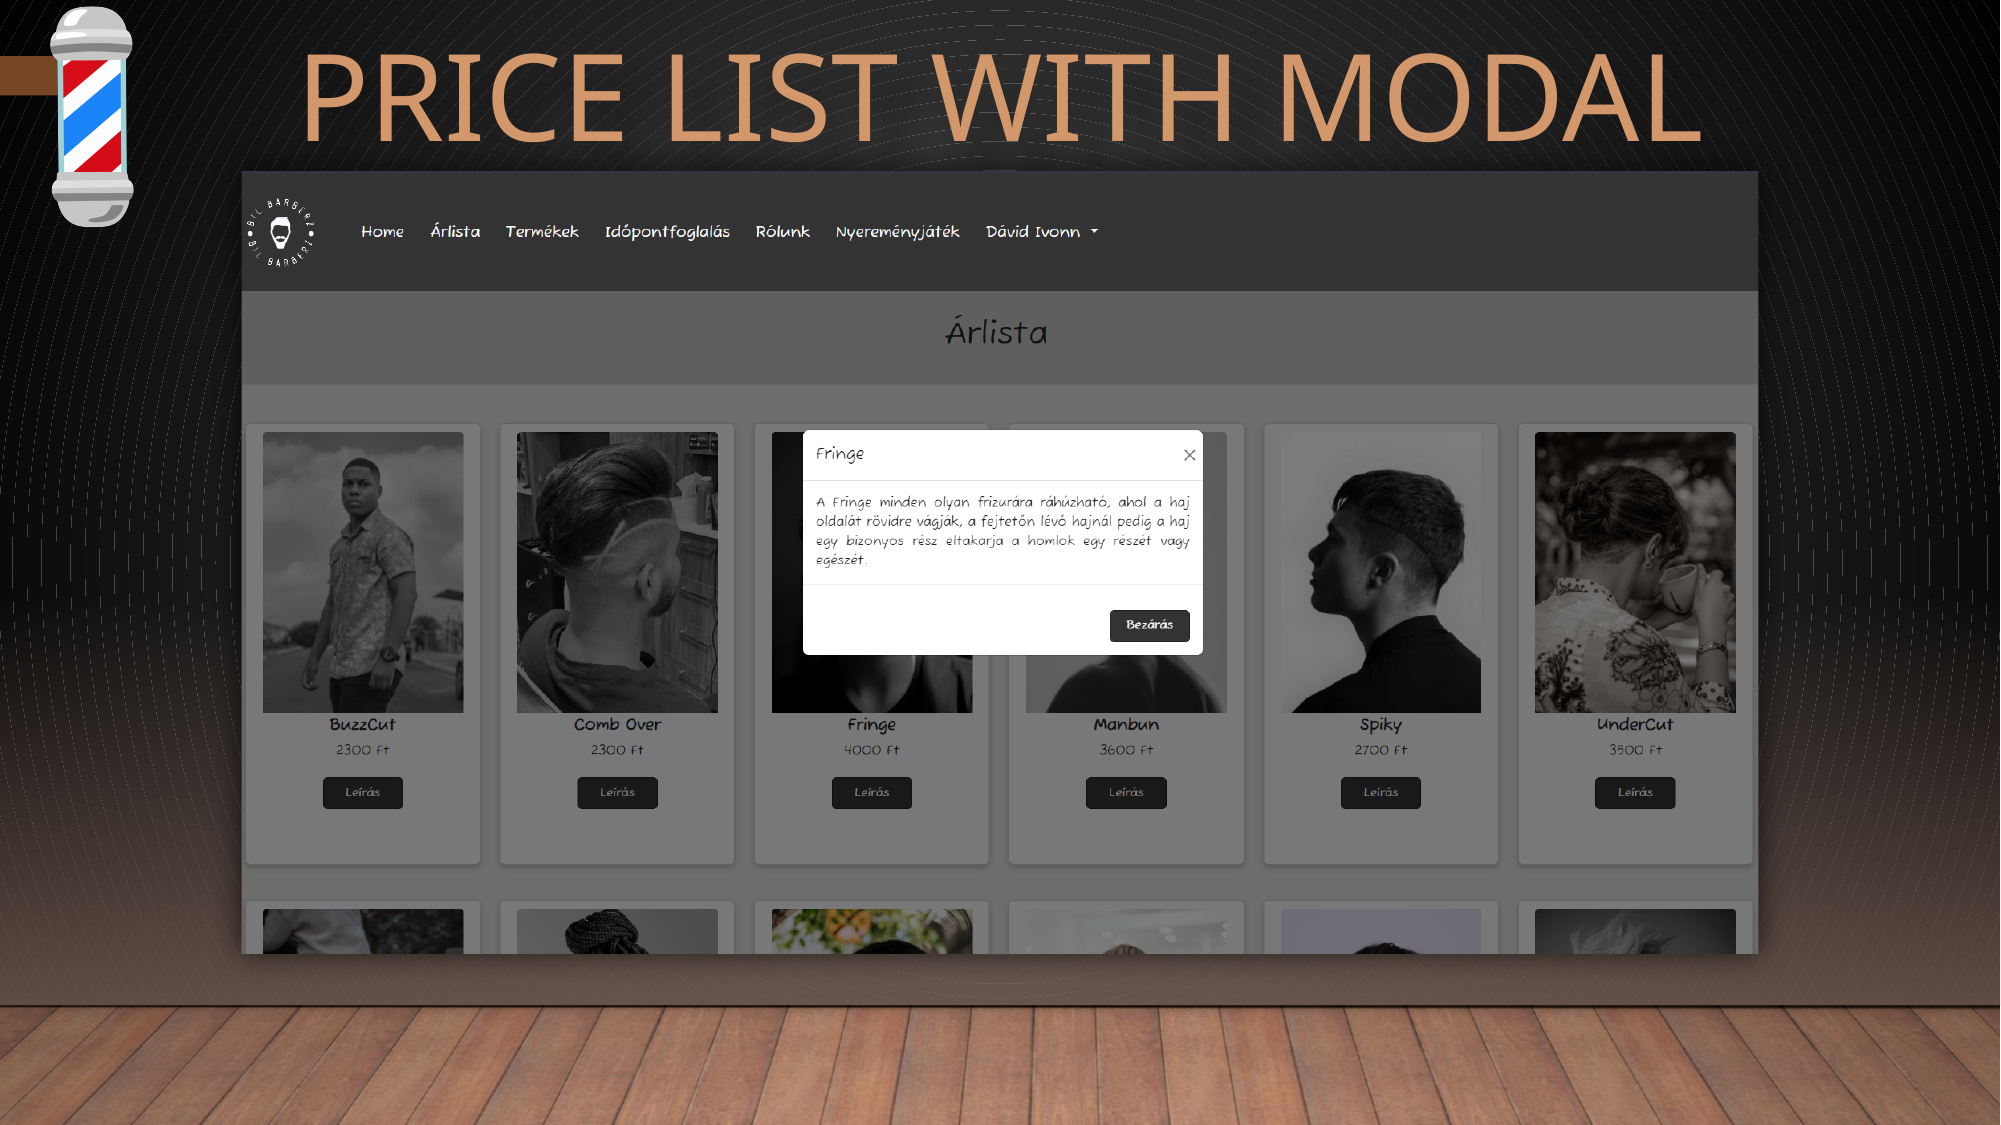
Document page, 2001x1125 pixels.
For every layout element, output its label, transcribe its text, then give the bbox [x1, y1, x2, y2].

title Price List with modal [226, 0, 1774, 162]
picture [0, 1005, 2000, 1125]
picture [0, 0, 188, 234]
picture [241, 170, 1759, 955]
